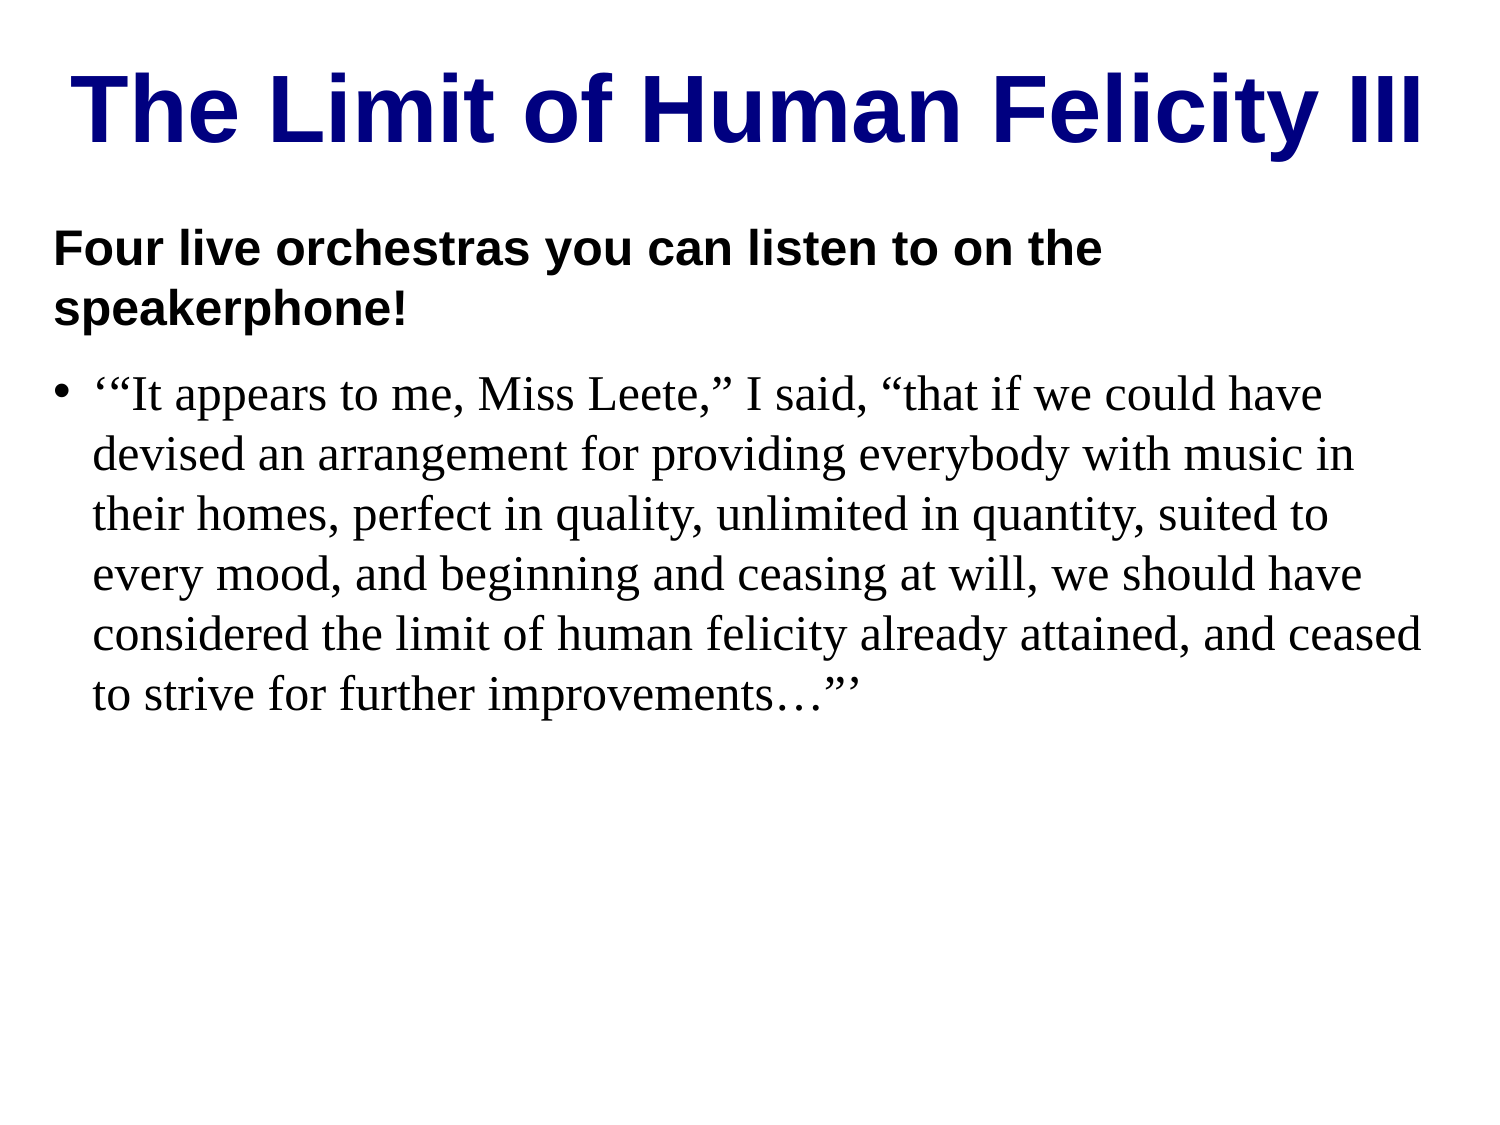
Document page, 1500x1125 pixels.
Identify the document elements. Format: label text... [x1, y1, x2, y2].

list Four live orchestras you can listen to on the speakerphone! ‘“It appears to me, Miss Leete,” I said, “that if we could have devised an arrangement for providing everybody with music in their homes, perfect in quality, unlimited in quantity, suited to every mood, and beginning and ceasing at will, we should have considered the limit of human felicity already attained, and ceased to strive for further improvements…”’ [44, 207, 1453, 1094]
title The Limit of Human Felicity III [44, 0, 1453, 207]
